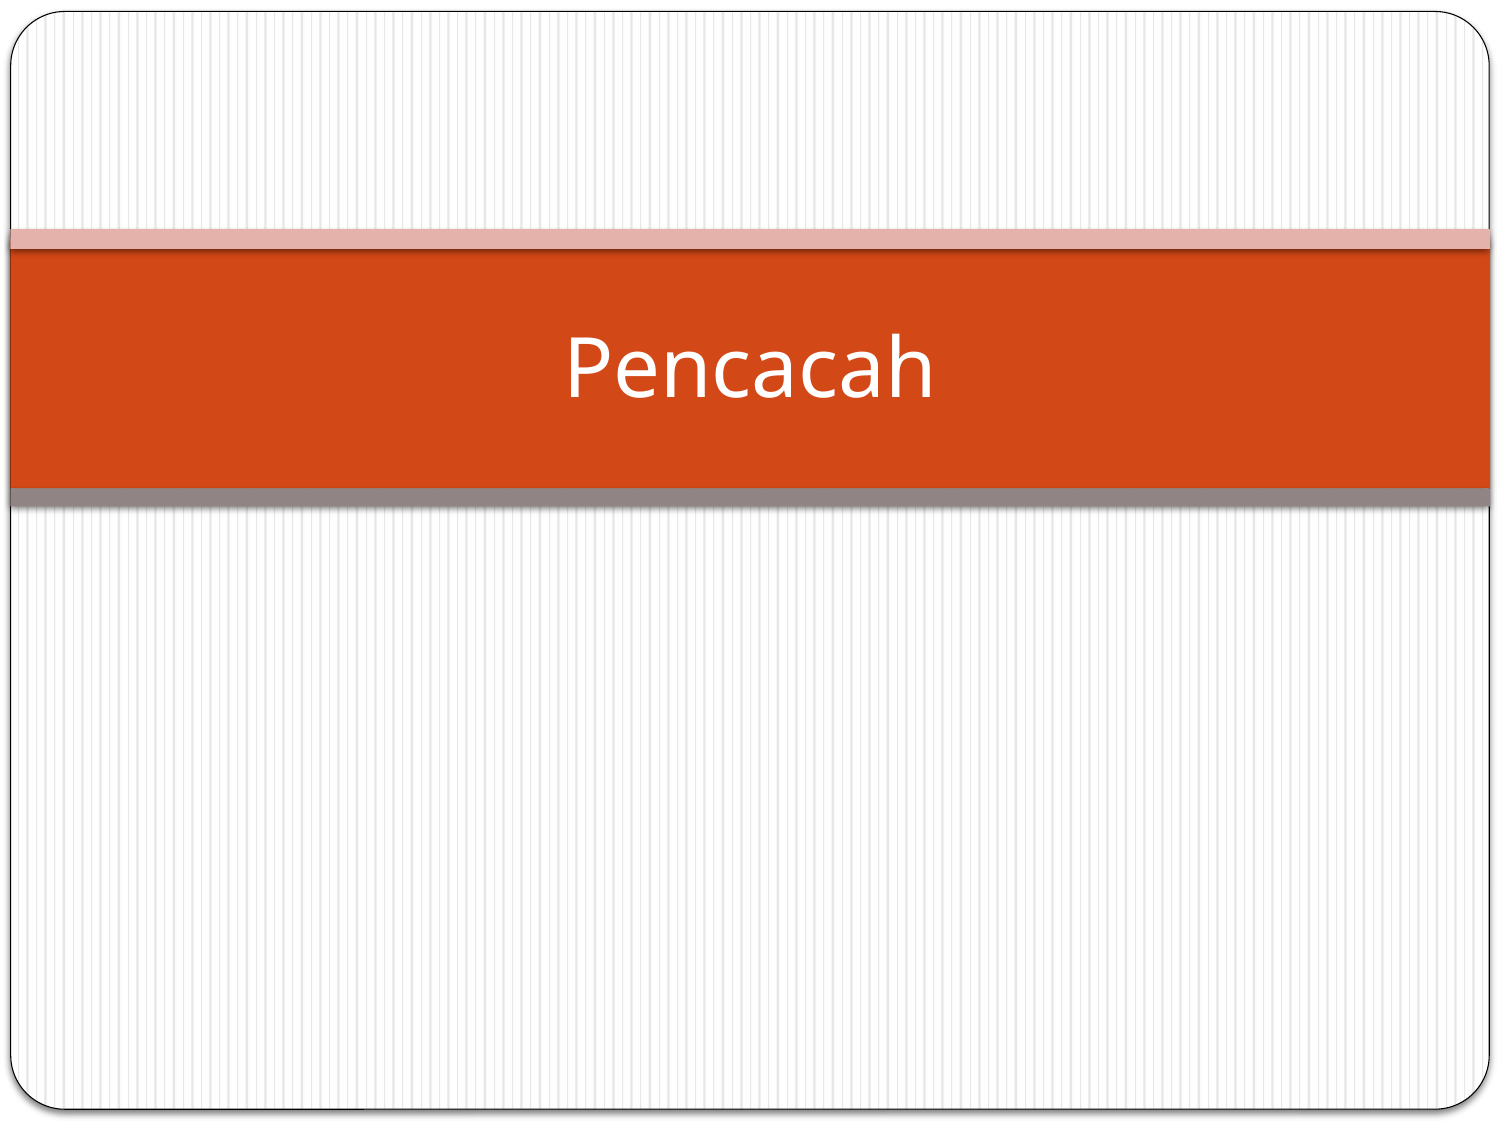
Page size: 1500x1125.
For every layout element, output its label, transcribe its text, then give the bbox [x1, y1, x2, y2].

title Pencacah [75, 247, 1425, 489]
